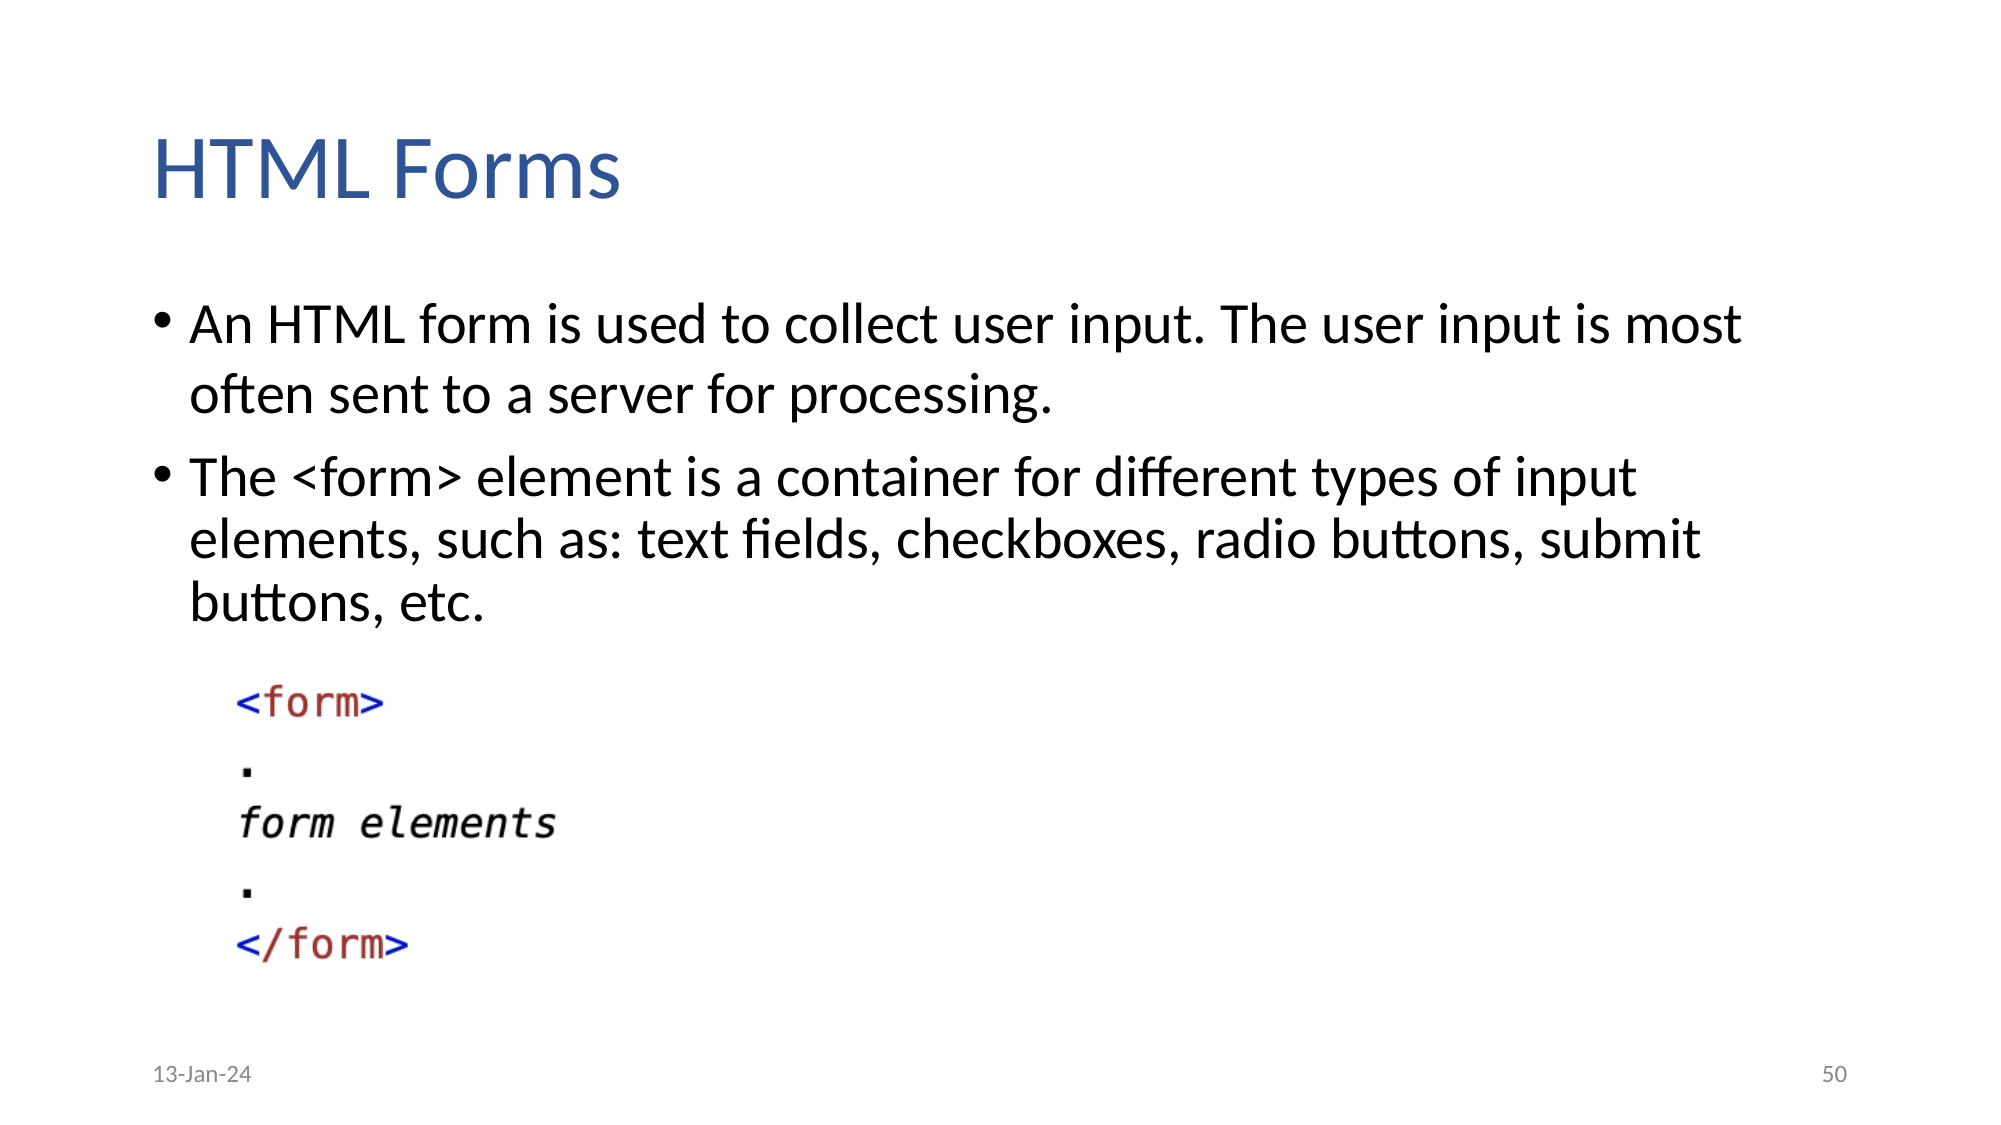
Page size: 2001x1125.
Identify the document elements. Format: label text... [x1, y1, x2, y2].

slide_number 13-Jan-24 [137, 1042, 588, 1103]
slide_number ‹#› [1412, 1042, 1863, 1103]
title HTML Forms [137, 59, 1863, 277]
list An HTML form is used to collect user input. The user input is most often sent to a server for processing. The <form> element is a container for different types of input elements, such as: text fields, checkboxes, radio buttons, submit buttons, etc. [137, 277, 1863, 684]
picture [214, 659, 588, 998]
